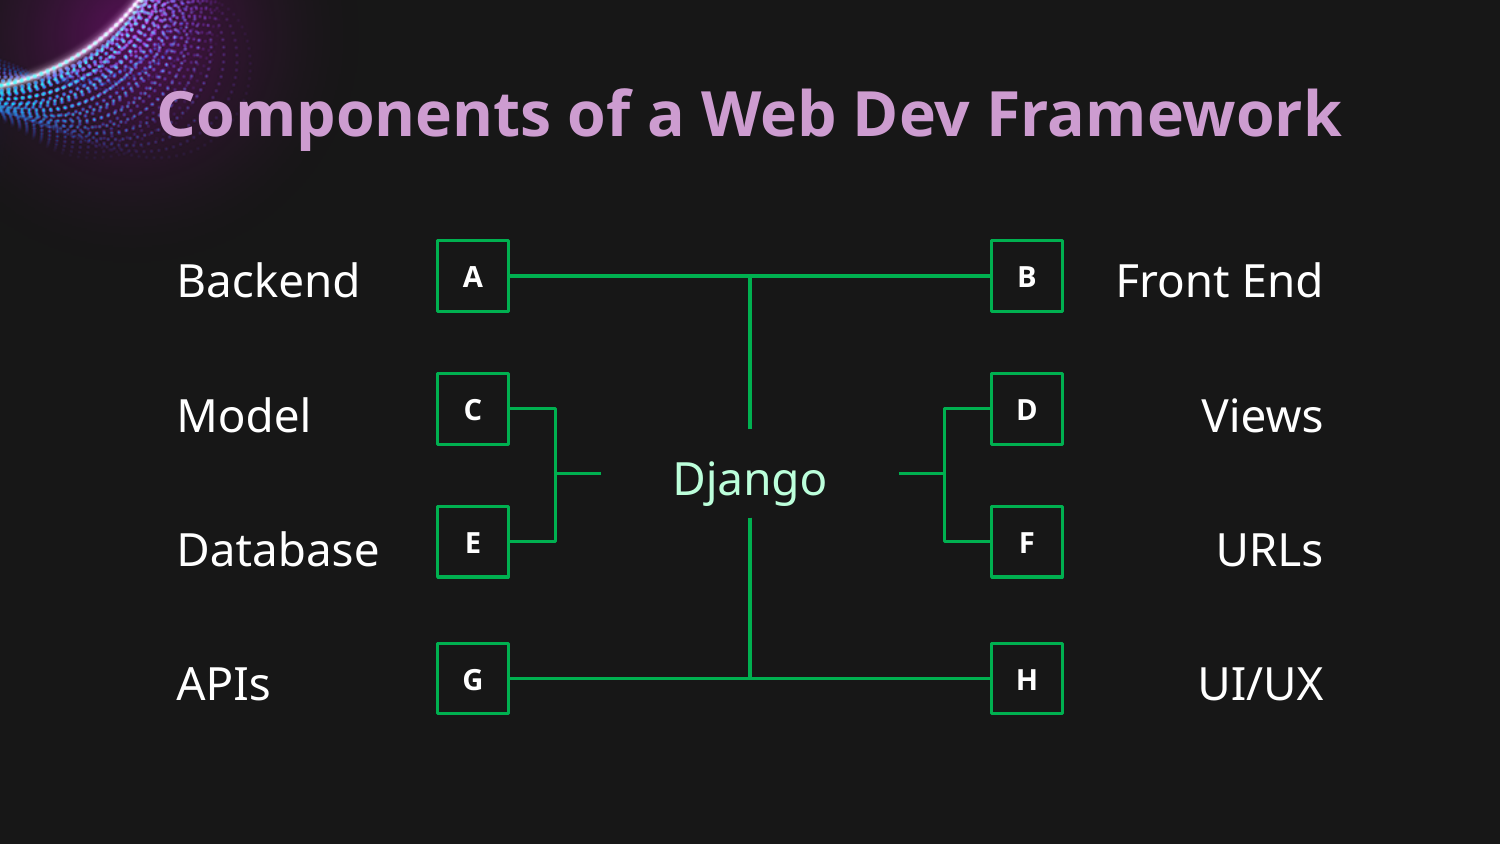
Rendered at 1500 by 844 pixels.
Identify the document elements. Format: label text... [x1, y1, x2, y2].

text_box A [437, 240, 509, 312]
text_box URLs [1099, 498, 1339, 591]
text_box H [991, 643, 1063, 714]
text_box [898, 408, 992, 472]
picture [0, 0, 409, 299]
text_box Front End [1099, 230, 1339, 322]
text_box Model [161, 364, 401, 457]
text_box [789, 476, 952, 720]
text_box Django [710, 429, 789, 518]
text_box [508, 473, 602, 543]
text_box APIs [161, 632, 401, 725]
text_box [898, 473, 992, 543]
text_box F [991, 506, 1063, 578]
text_box C [437, 373, 509, 445]
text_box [794, 231, 948, 474]
text_box UI/UX [1099, 632, 1339, 725]
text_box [552, 231, 706, 474]
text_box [508, 408, 602, 472]
text_box Database [161, 498, 401, 591]
text_box D [991, 373, 1063, 445]
text_box G [437, 643, 509, 714]
text_box B [991, 240, 1063, 312]
title Components of a Web Dev Framework [118, 59, 1382, 153]
text_box Views [1099, 364, 1339, 457]
text_box Backend [161, 230, 401, 322]
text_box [548, 476, 710, 720]
text_box E [437, 506, 509, 578]
